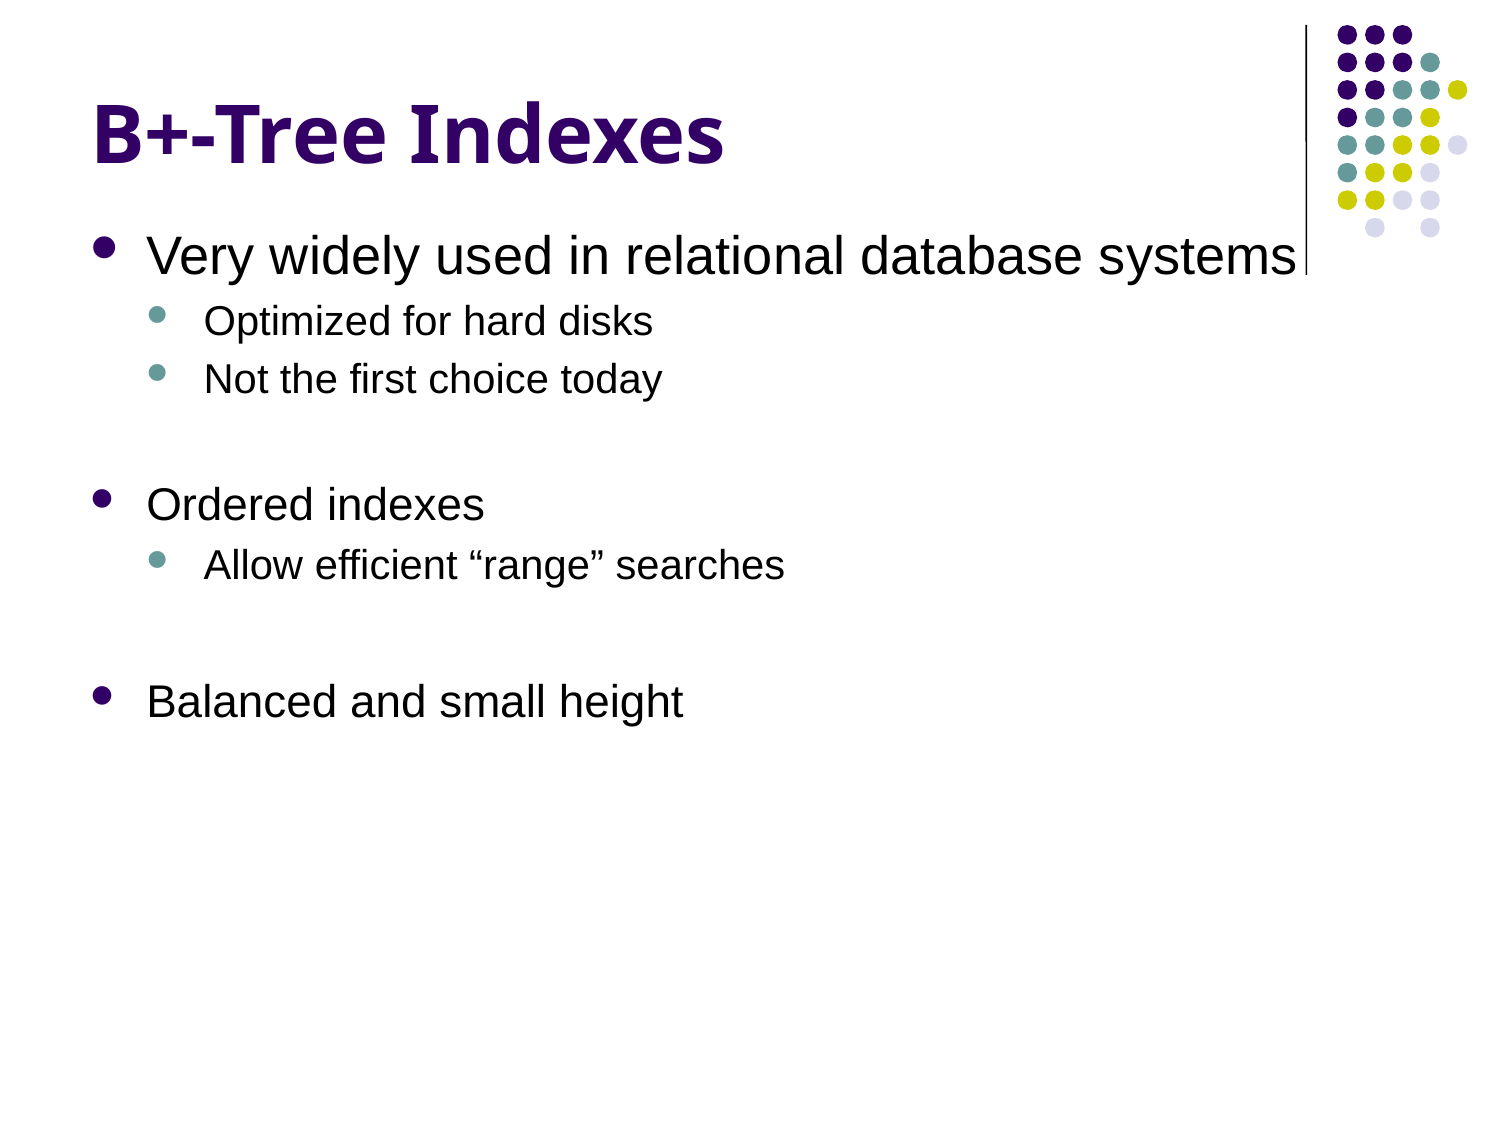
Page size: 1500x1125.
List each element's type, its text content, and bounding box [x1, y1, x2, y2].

list Very widely used in relational database systems Optimized for hard disks Not the first choice today Ordered indexes Allow efficient “range” searches Balanced and small height [74, 212, 1426, 863]
title B+-Tree Indexes [74, 19, 1313, 188]
